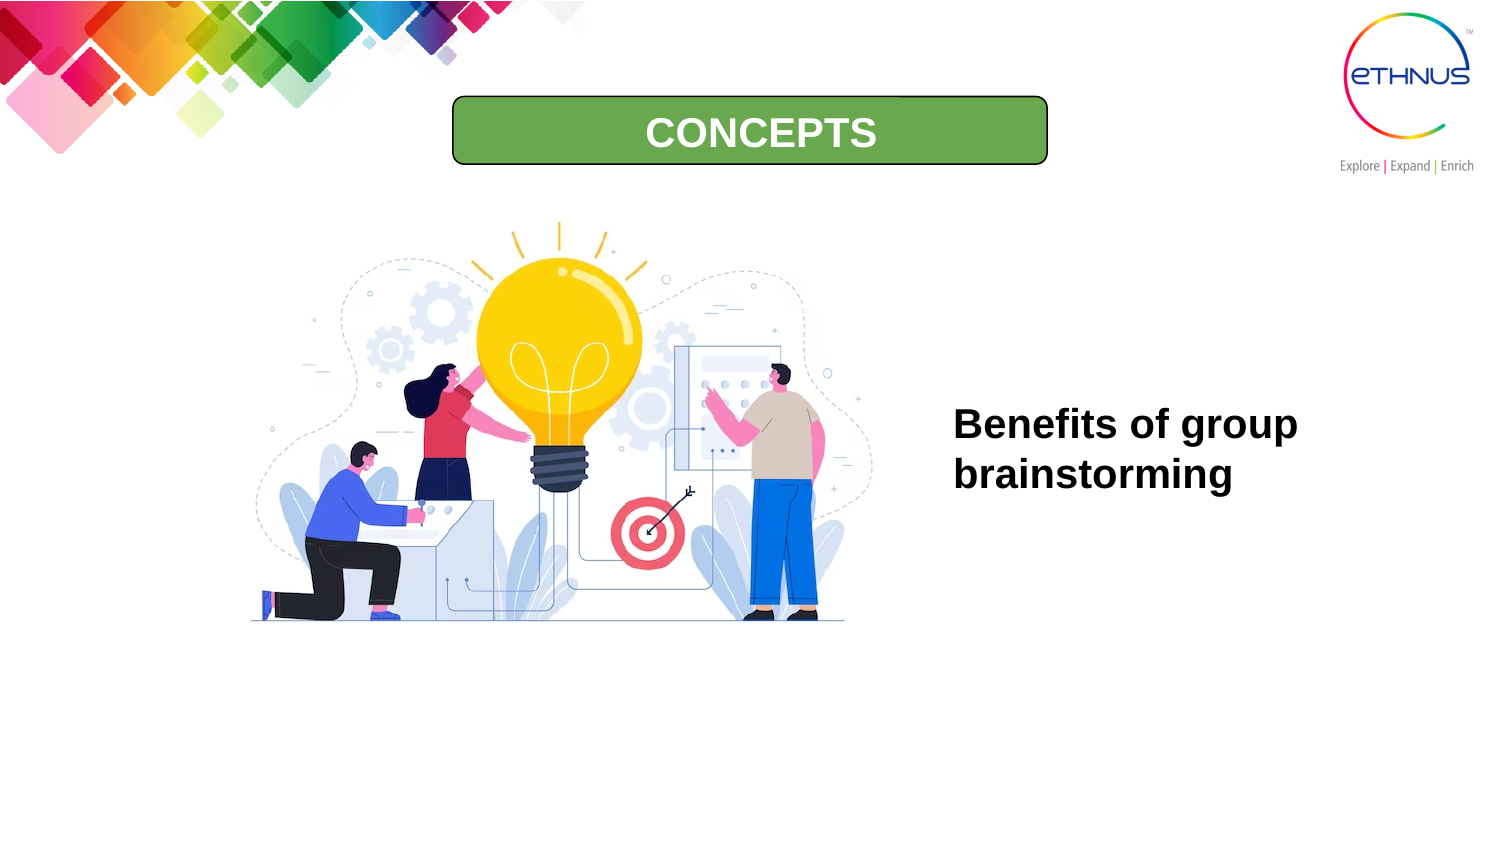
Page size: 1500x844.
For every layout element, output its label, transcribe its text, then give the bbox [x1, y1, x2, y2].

text_box CONCEPTS [459, 96, 1048, 165]
text_box Benefits of group brainstorming [938, 381, 1429, 512]
picture [1327, 0, 1500, 182]
picture [205, 186, 914, 658]
picture [0, 1, 585, 154]
